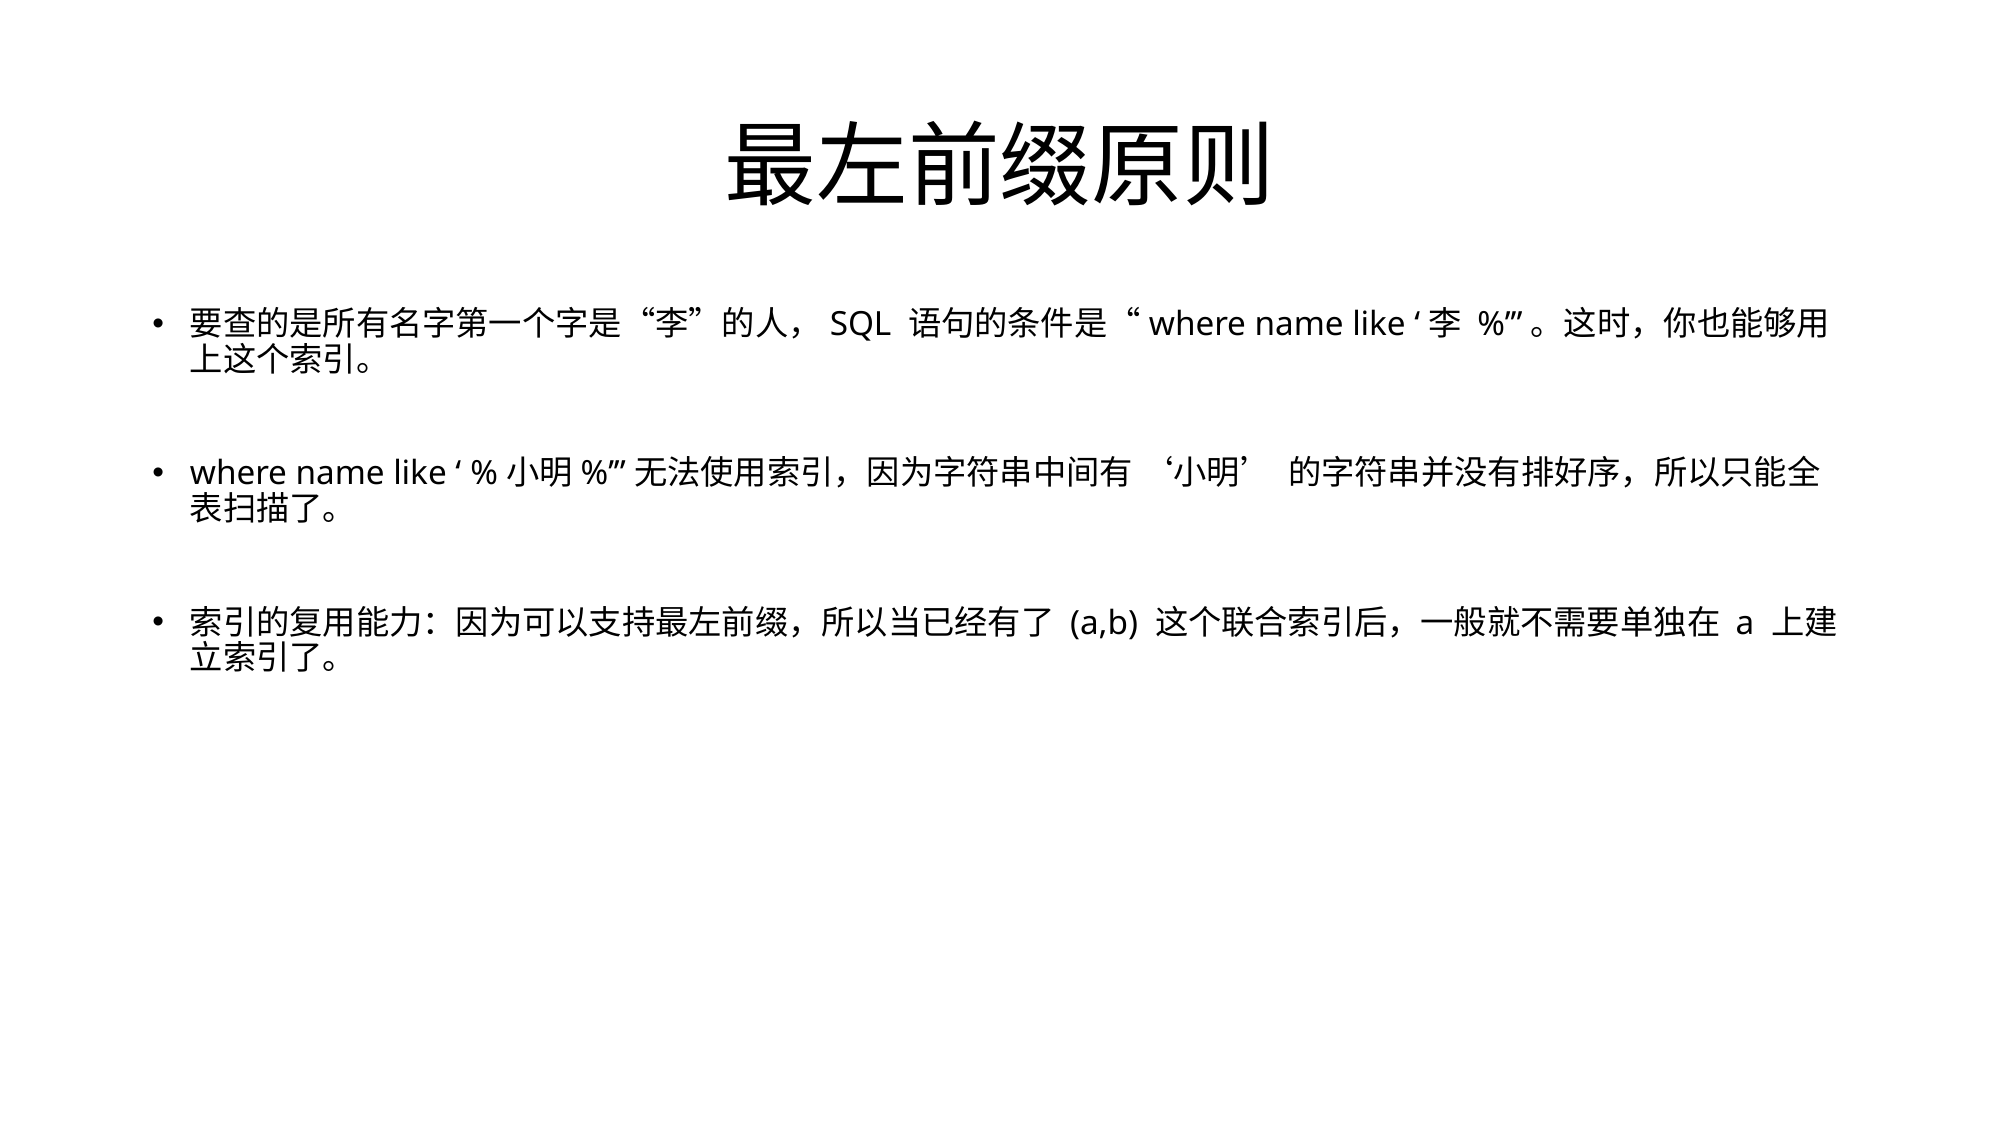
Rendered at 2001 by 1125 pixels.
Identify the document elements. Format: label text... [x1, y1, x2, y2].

title 最左前缀原则 [137, 59, 1863, 278]
list 要查的是所有名字第一个字是“李”的人，SQL 语句的条件是“where name like ‘李 %’”。这时，你也能够用上这个索引。 where name like ‘ %小明%’”无法使用索引，因为字符串中间有 ‘小明’ 的字符串并没有排好序，所以只能全表扫描了。 索引的复用能力：因为可以支持最左前缀，所以当已经有了 (a,b) 这个联合索引后，一般就不需要单独在 a 上建立索引了。 [137, 299, 1863, 1014]
